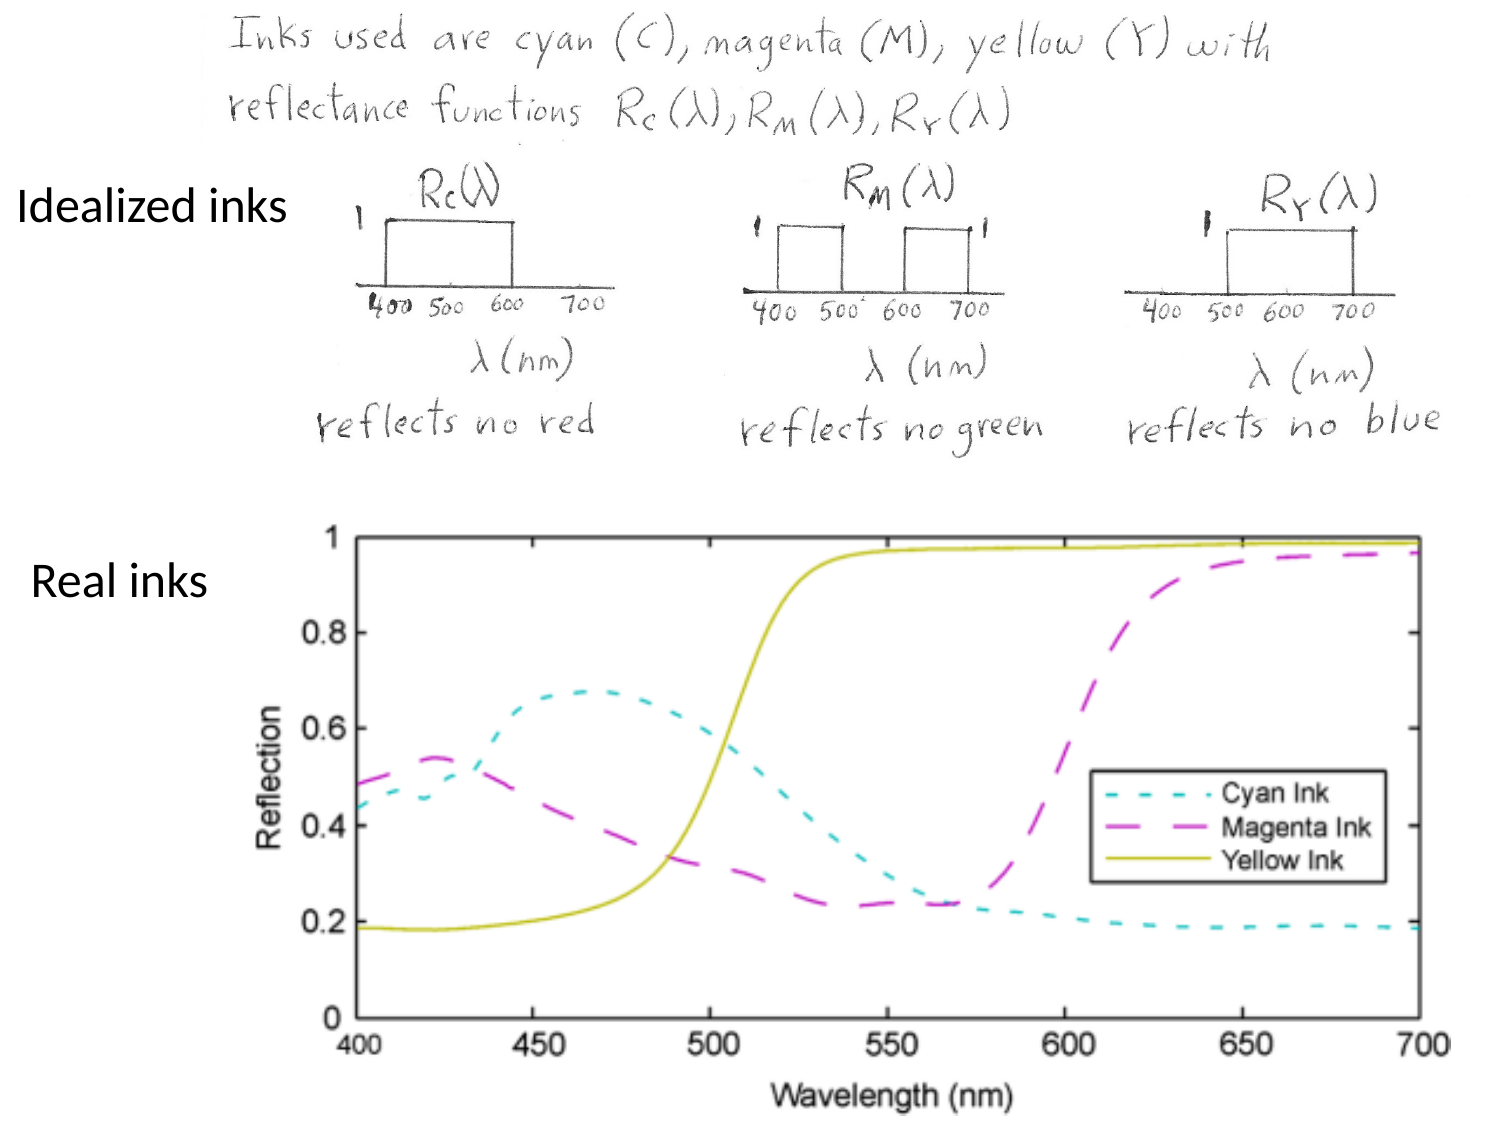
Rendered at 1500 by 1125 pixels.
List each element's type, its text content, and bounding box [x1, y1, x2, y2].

text_box Real inks [15, 539, 224, 615]
text_box Idealized inks [1, 164, 294, 240]
picture [201, 12, 1470, 468]
picture [254, 524, 1451, 1116]
